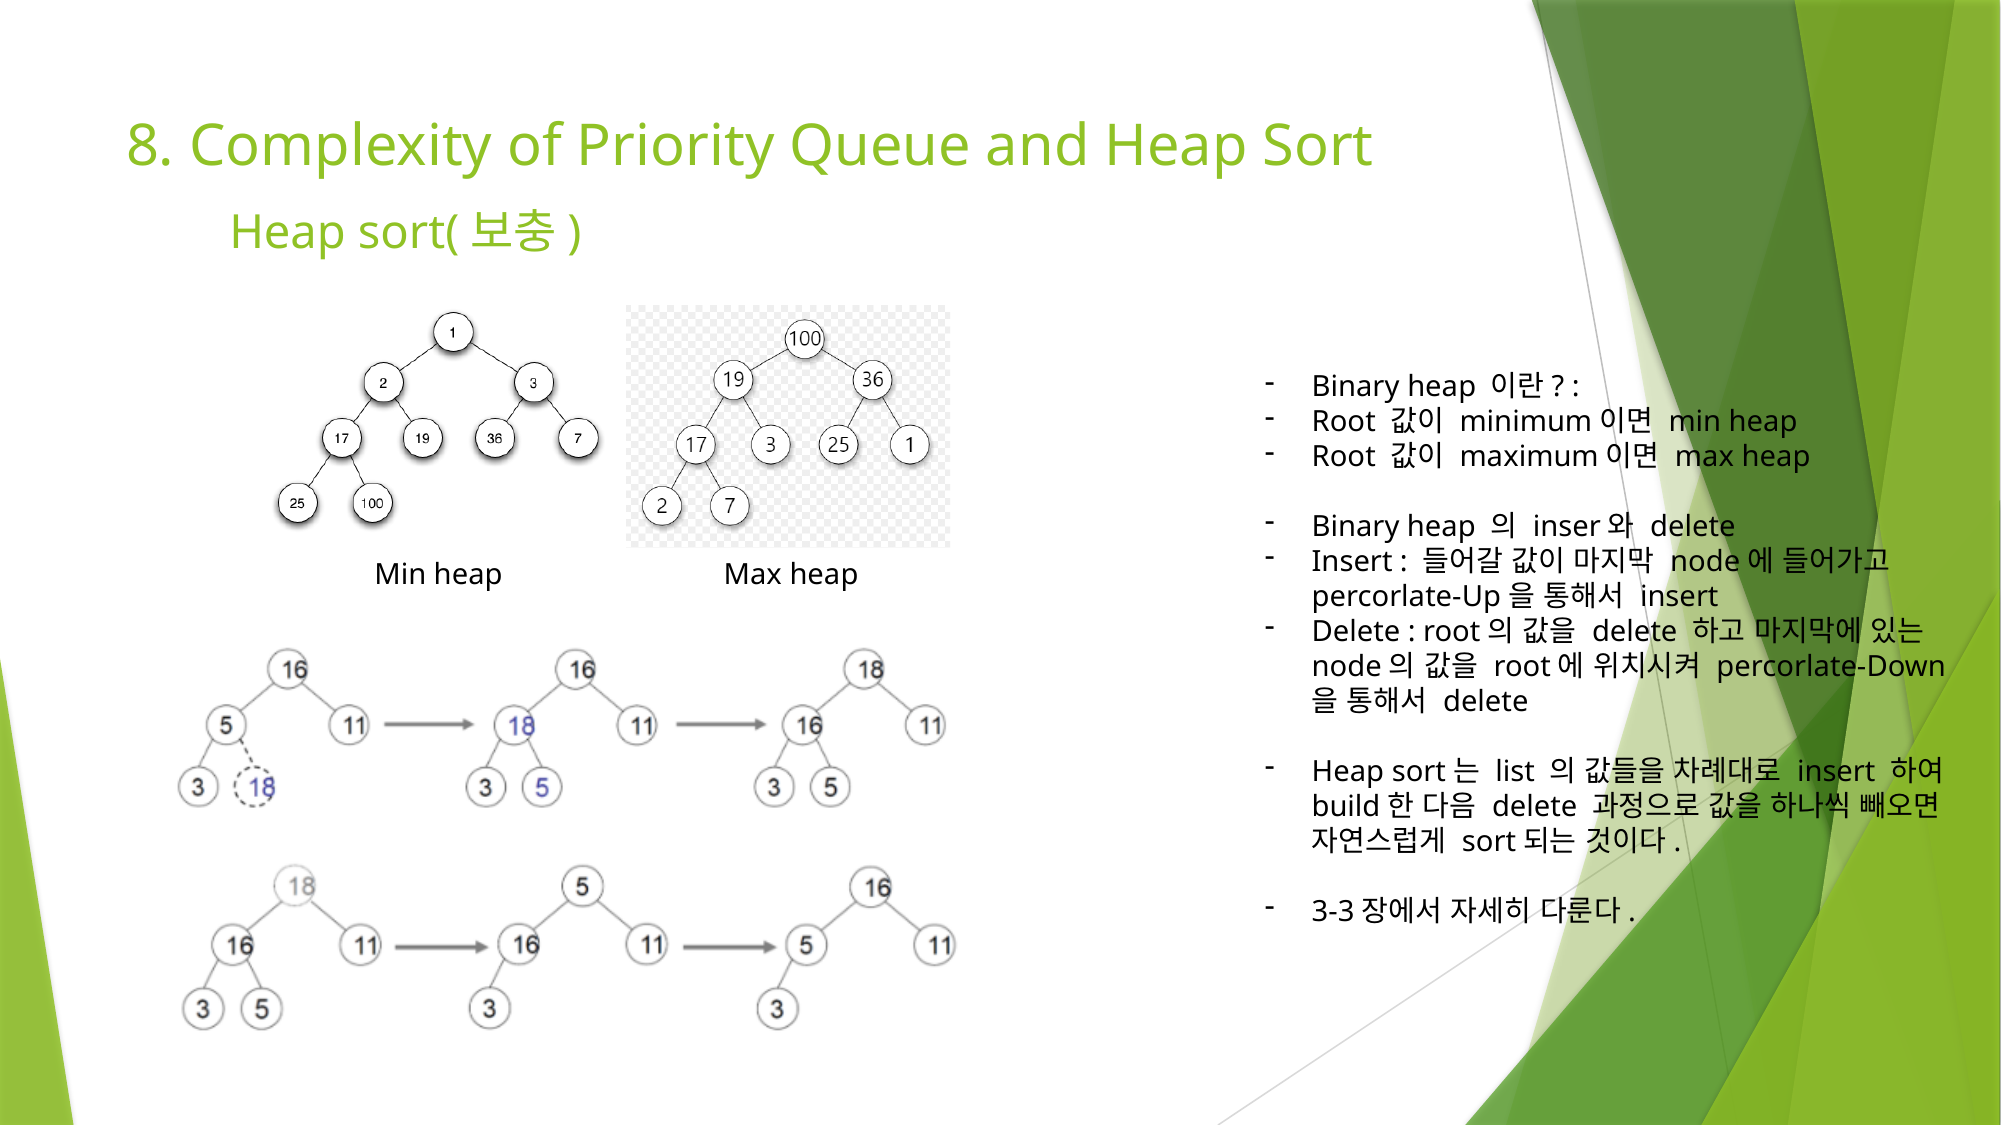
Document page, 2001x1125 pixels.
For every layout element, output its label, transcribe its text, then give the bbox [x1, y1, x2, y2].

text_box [91, 619, 1198, 1062]
title 8. Complexity of Priority Queue and Heap Sort [111, 99, 1835, 185]
text_box Heap sort(보충) [214, 193, 1531, 266]
text_box Binary heap 이란? : Root 값이 minimum이면 min heap Root 값이 maximum이면 max heap Binary heap 의 inser와 delete Insert : 들어갈 값이 마지막 node에 들어가고 percorlate-Up을 통해서 insert Delete : root의 값을 delete 하고 마지막에 있는 node의 값을 root에 위치시켜 percorlate-Down 을 통해서 delete Heap sort는 list 의 값들을 차례대로 insert 하여 build한 다음 delete 과정으로 값을 하나씩 빼오면 자연스럽게 sort되는 것이다. 3-3장에서 자세히 다룬다. [1250, 360, 1984, 1005]
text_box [250, 302, 951, 599]
